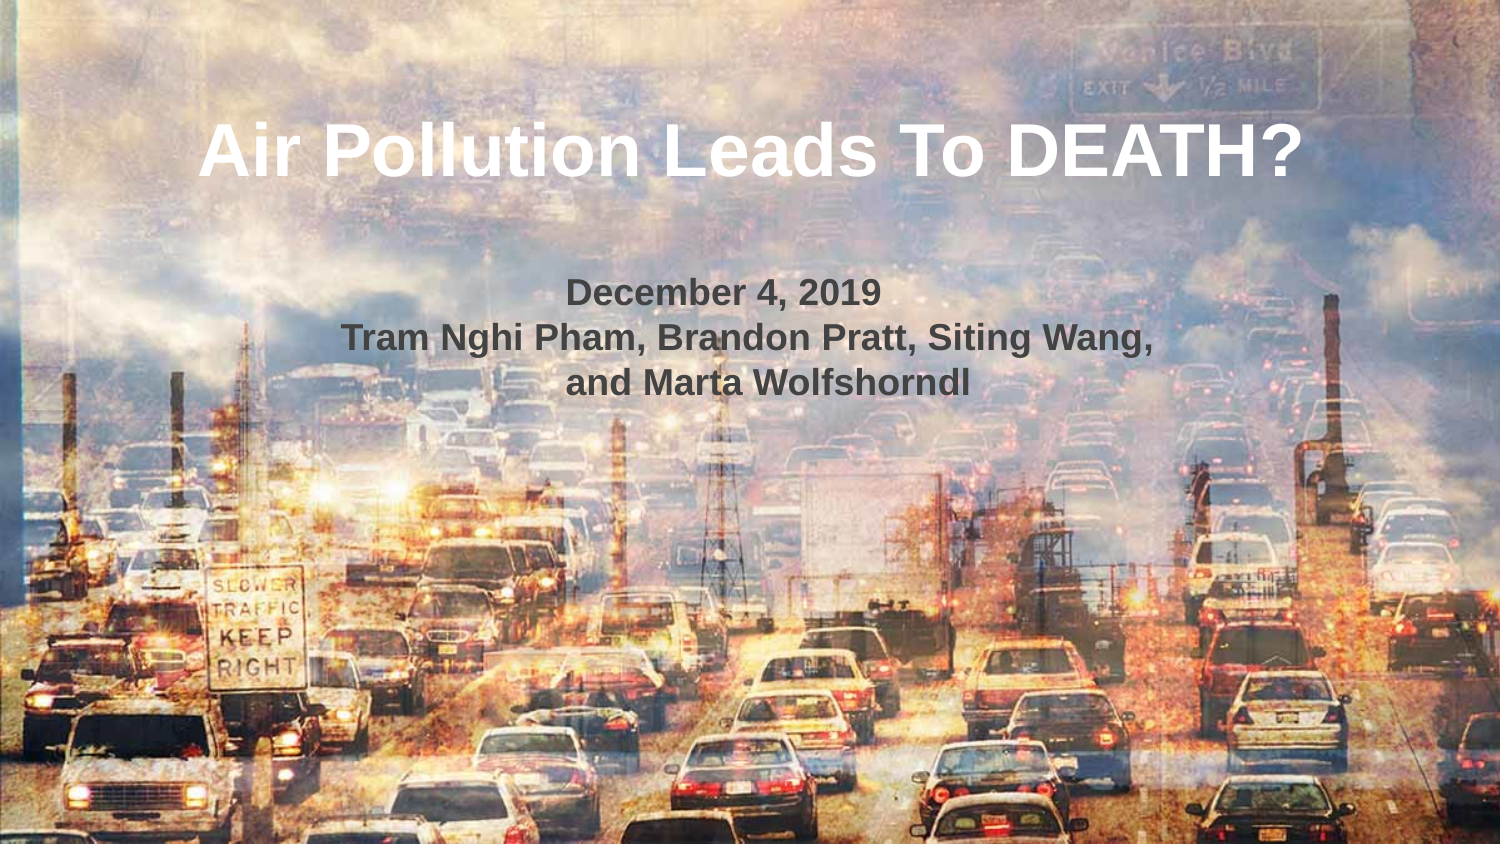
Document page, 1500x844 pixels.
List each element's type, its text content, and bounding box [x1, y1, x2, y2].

picture [0, 0, 1500, 844]
text_box December 4, 2019 Tram Nghi Pham, Brandon Pratt, Siting Wang, and Marta Wolfshorndl [175, 252, 1380, 448]
text_box Air Pollution Leads To DEATH? [182, 86, 1380, 252]
